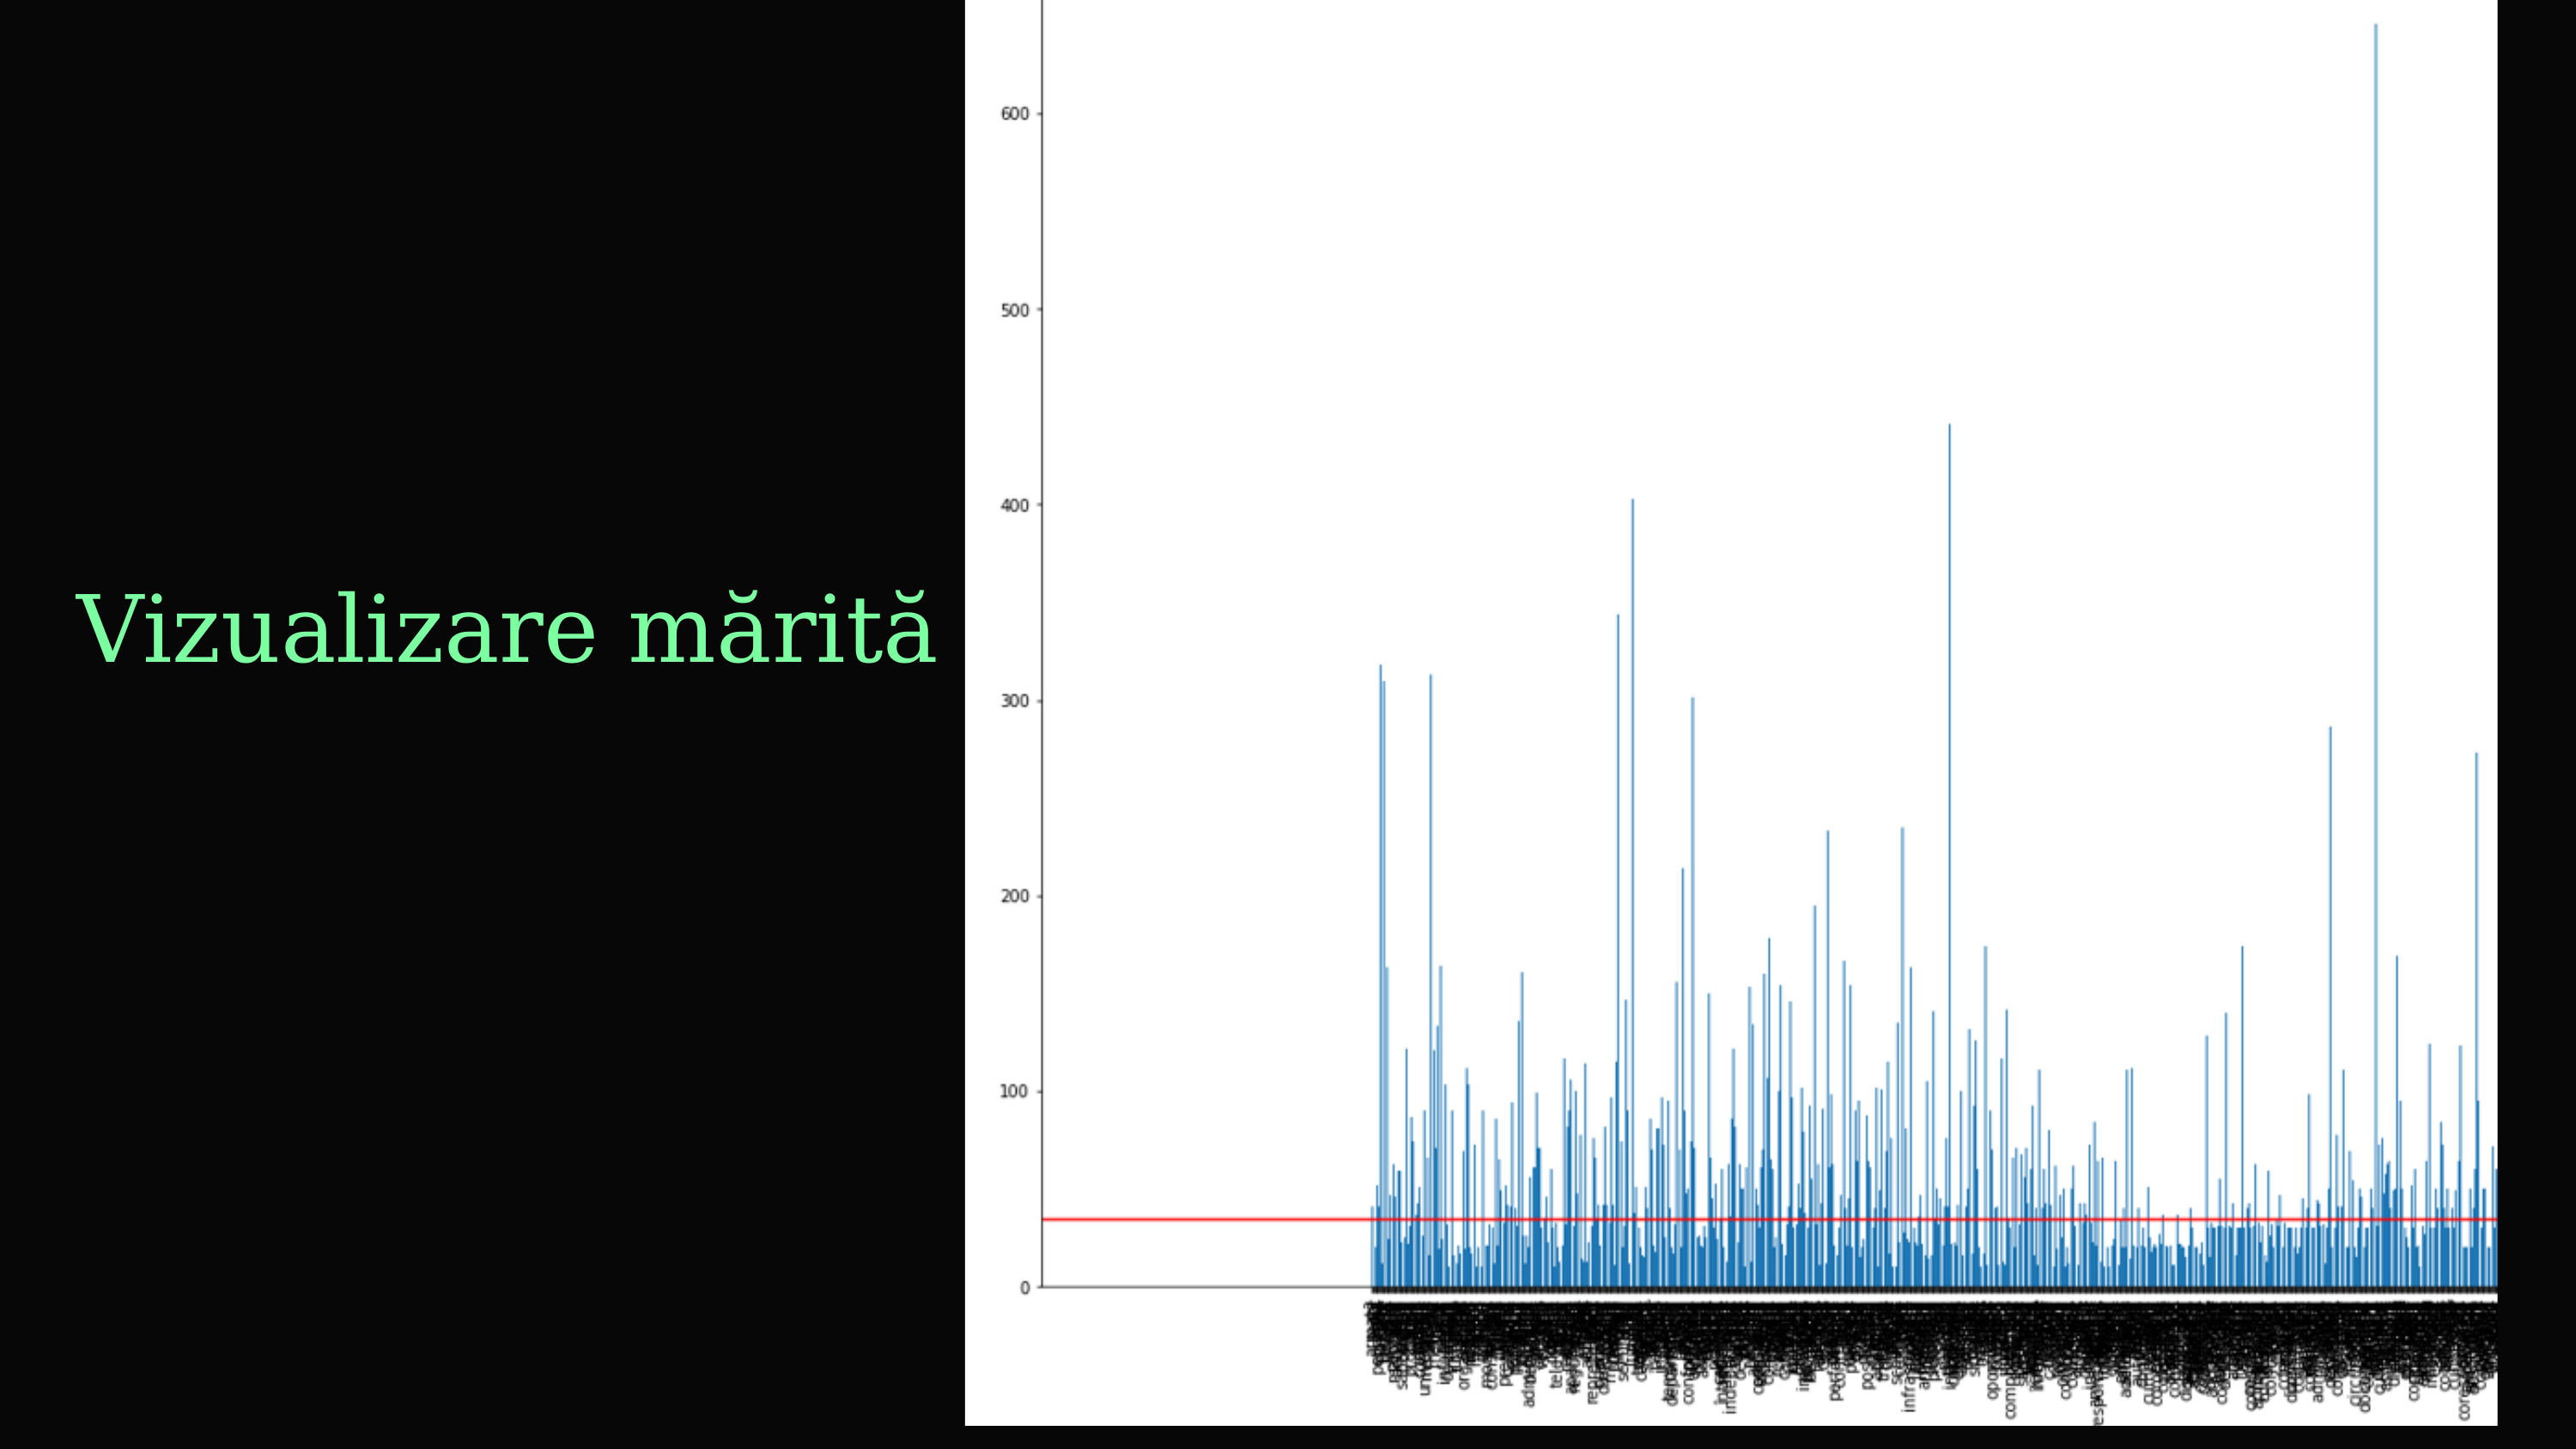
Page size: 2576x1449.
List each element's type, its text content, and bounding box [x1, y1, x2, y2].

text_box Vizualizare mărită [76, 550, 941, 681]
picture [964, 0, 2498, 1426]
